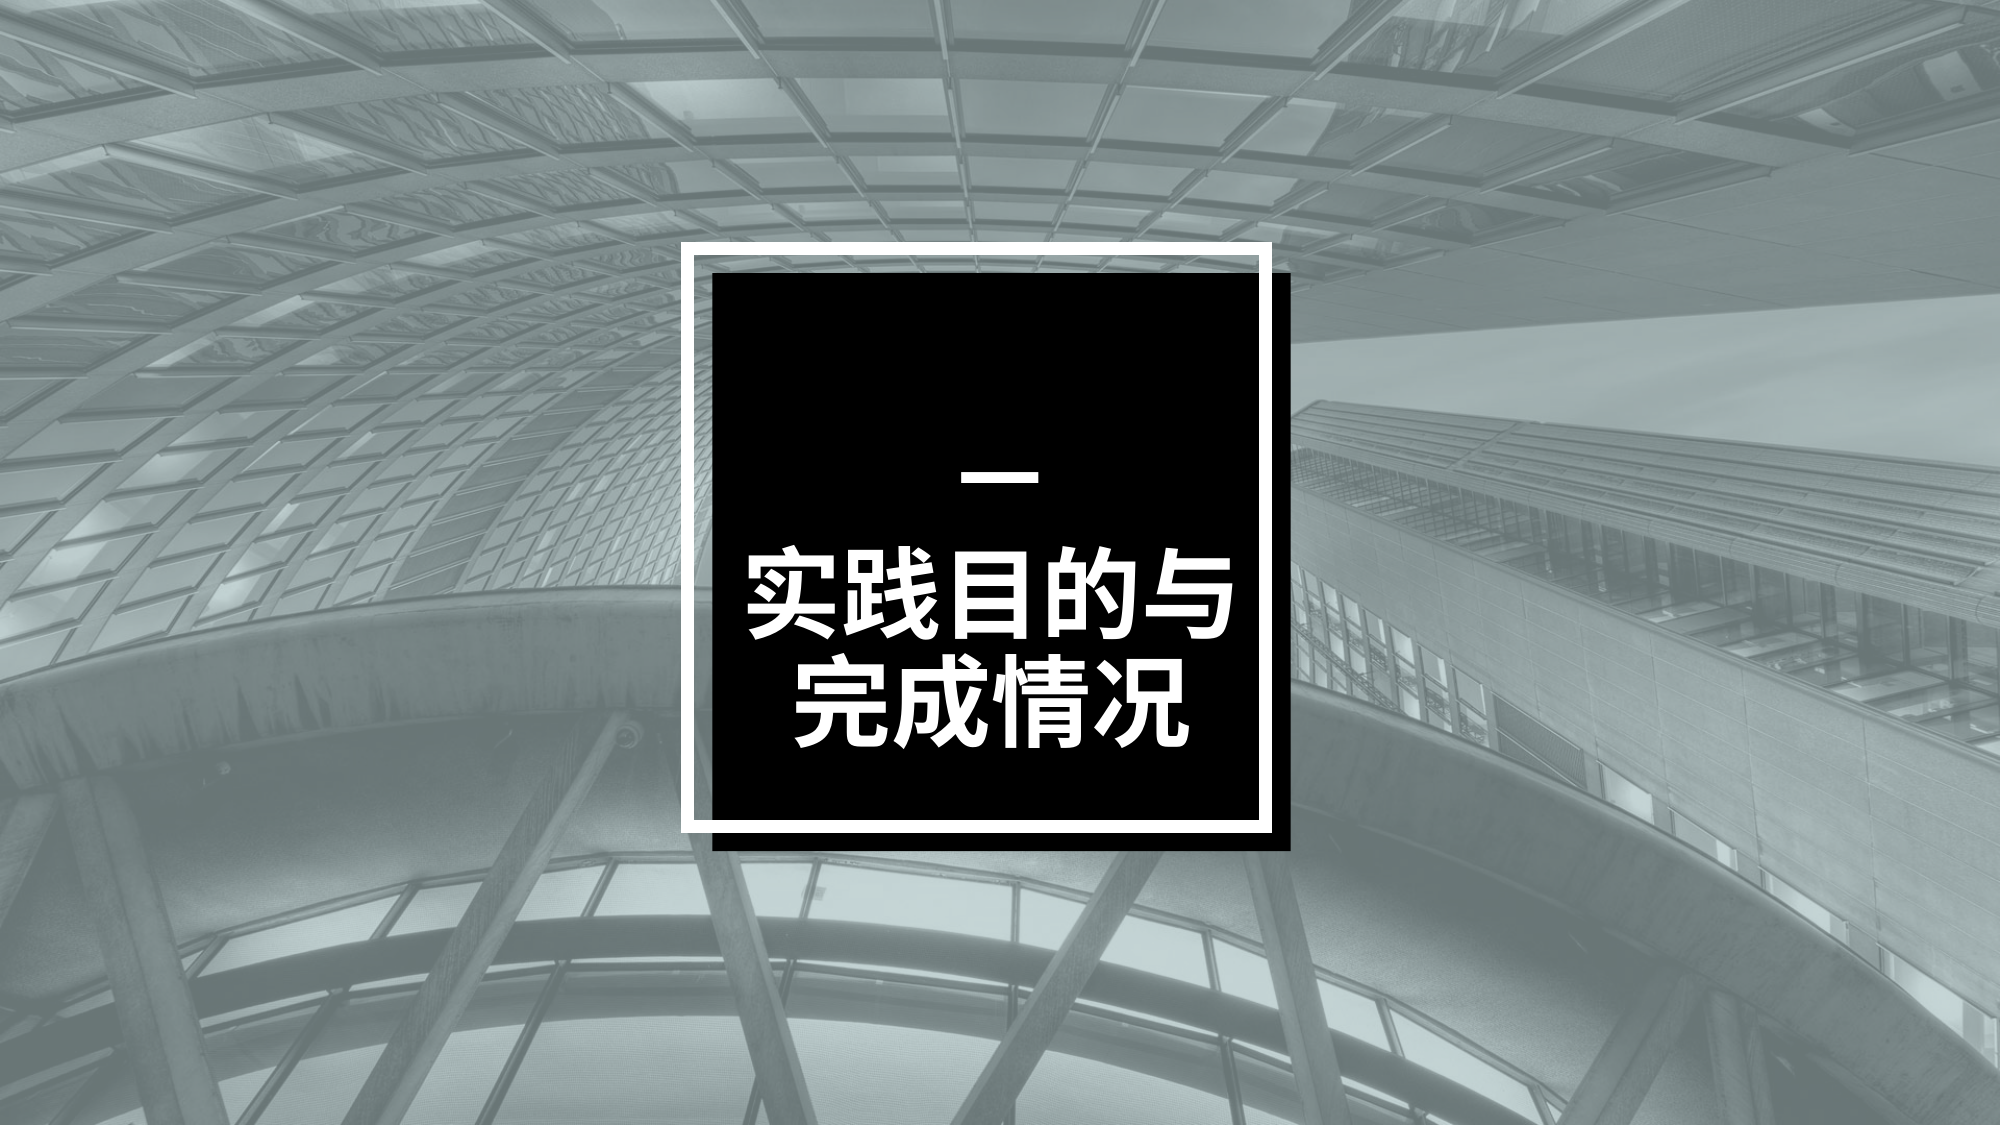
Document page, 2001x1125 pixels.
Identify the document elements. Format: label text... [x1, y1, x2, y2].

list 实践目的与完成情况 [689, 537, 1294, 880]
list 一 [706, 431, 1294, 537]
